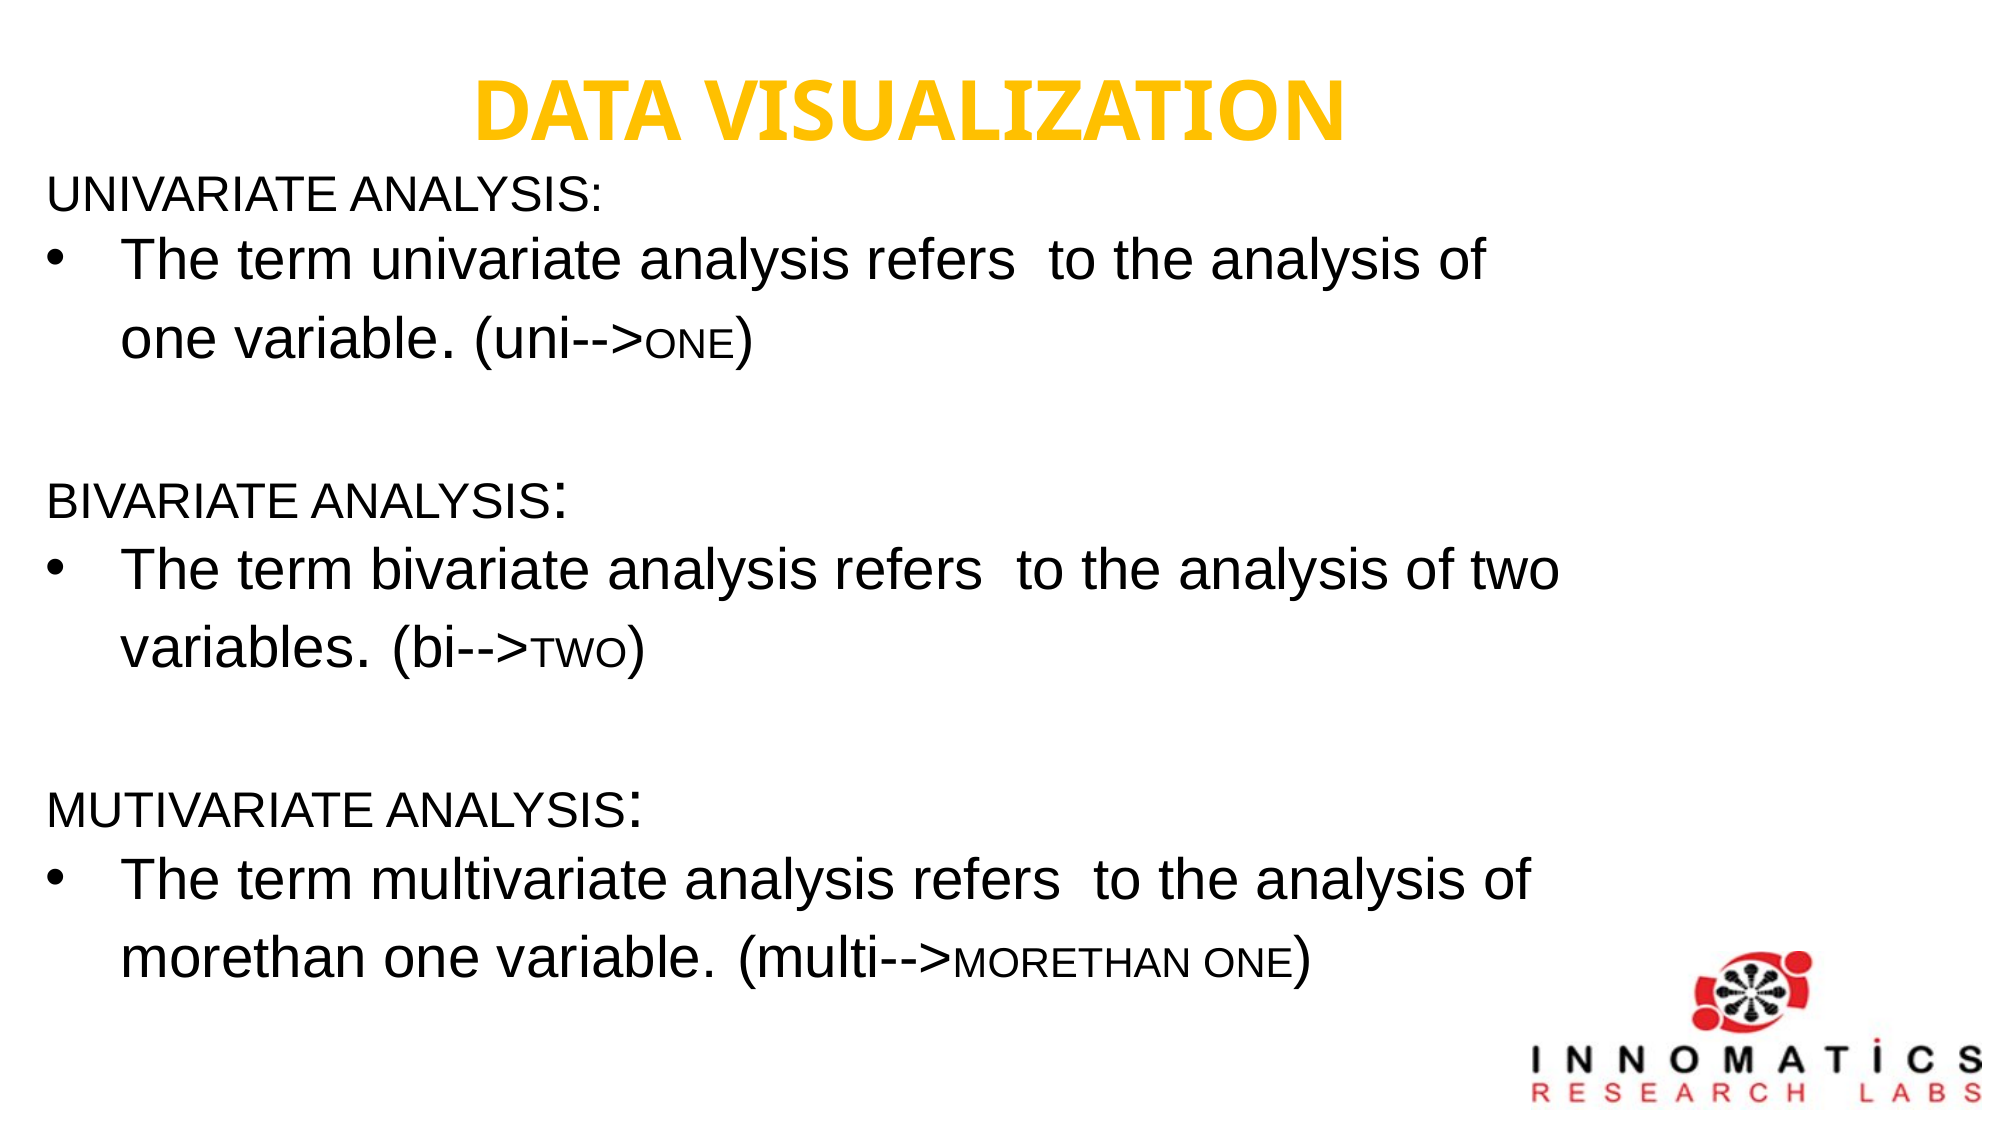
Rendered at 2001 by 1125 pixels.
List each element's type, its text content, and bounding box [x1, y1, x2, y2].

picture [1531, 951, 1982, 1110]
text_box UNIVARIATE ANALYSIS: The term univariate analysis refers to the analysis of one variable. (uni-->ONE) BIVARIATE ANALYSIS: The term bivariate analysis refers to the analysis of two variables. (bi-->TWO) MUTIVARIATE ANALYSIS: The term multivariate analysis refers to the analysis of morethan one variable. (multi-->MORETHAN ONE) [30, 153, 1610, 1125]
text_box DATA VISUALIZATION​ [456, 49, 1648, 165]
